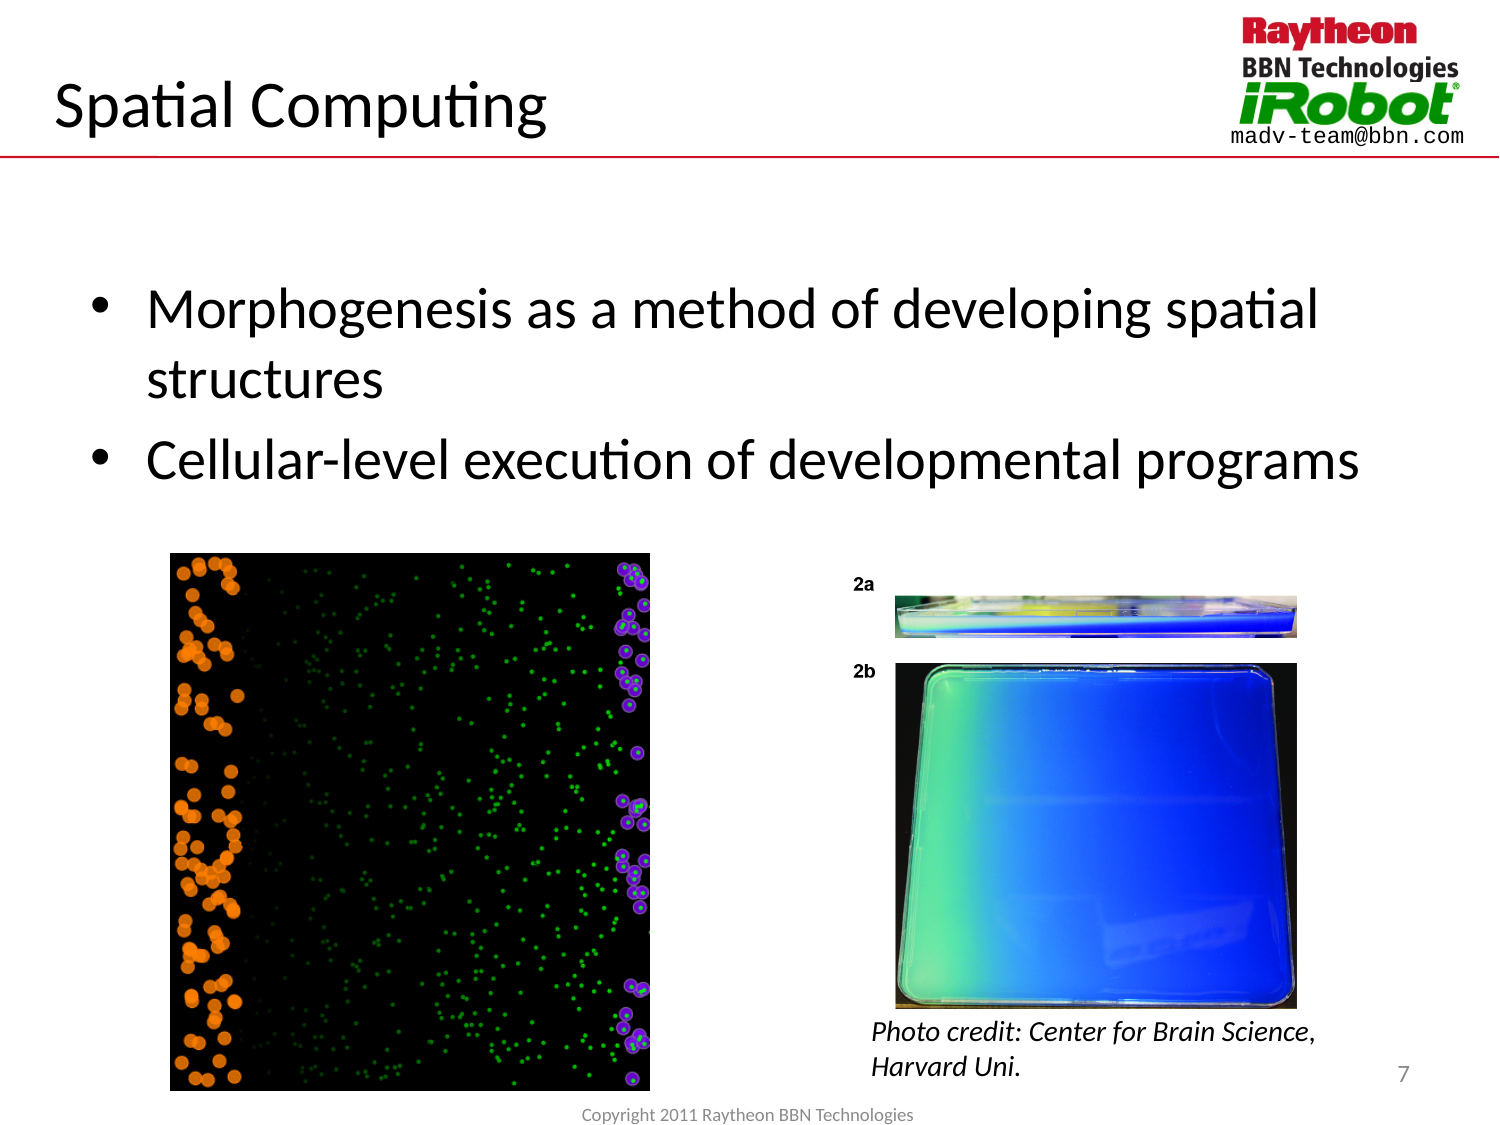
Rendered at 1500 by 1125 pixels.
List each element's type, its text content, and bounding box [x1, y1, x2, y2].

list Morphogenesis as a method of developing spatial structures Cellular-level execution of developmental programs [74, 262, 1426, 517]
footer Copyright 2011 Raytheon BBN Technologies [512, 1102, 988, 1125]
text_box Photo credit: Center for Brain Science, Harvard Uni. [856, 1004, 1339, 1090]
picture [853, 574, 1297, 1009]
slide_number 7 [1074, 1042, 1425, 1103]
picture [1239, 14, 1460, 125]
title Spatial Computing [39, 44, 1390, 158]
picture [169, 553, 650, 1092]
